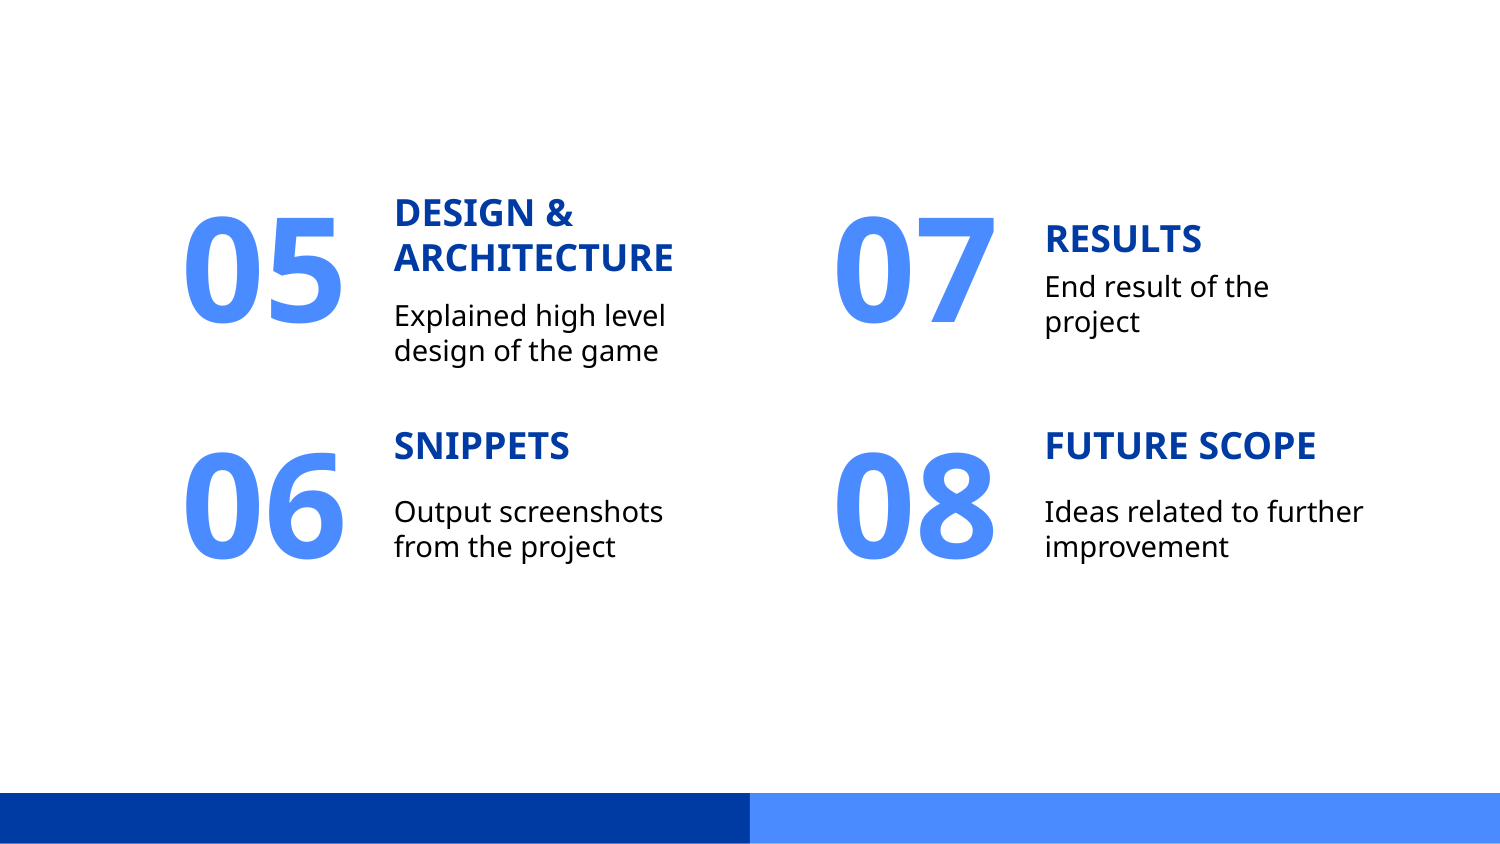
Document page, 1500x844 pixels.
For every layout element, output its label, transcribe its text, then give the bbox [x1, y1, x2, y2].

title SNIPPETS [379, 407, 732, 471]
subtitle Output screenshots from the project [379, 478, 732, 604]
title 08 [768, 422, 1014, 578]
title RESULTS [1029, 200, 1383, 253]
subtitle Ideas related to further improvement [1029, 478, 1383, 604]
title 07 [768, 186, 1014, 341]
title 05 [117, 186, 363, 341]
title DESIGN & ARCHITECTURE [379, 174, 732, 238]
subtitle Explained high level design of the game [379, 282, 732, 368]
title FUTURE SCOPE [1029, 407, 1383, 471]
subtitle End result of the project [1029, 253, 1383, 350]
title 06 [117, 422, 363, 578]
